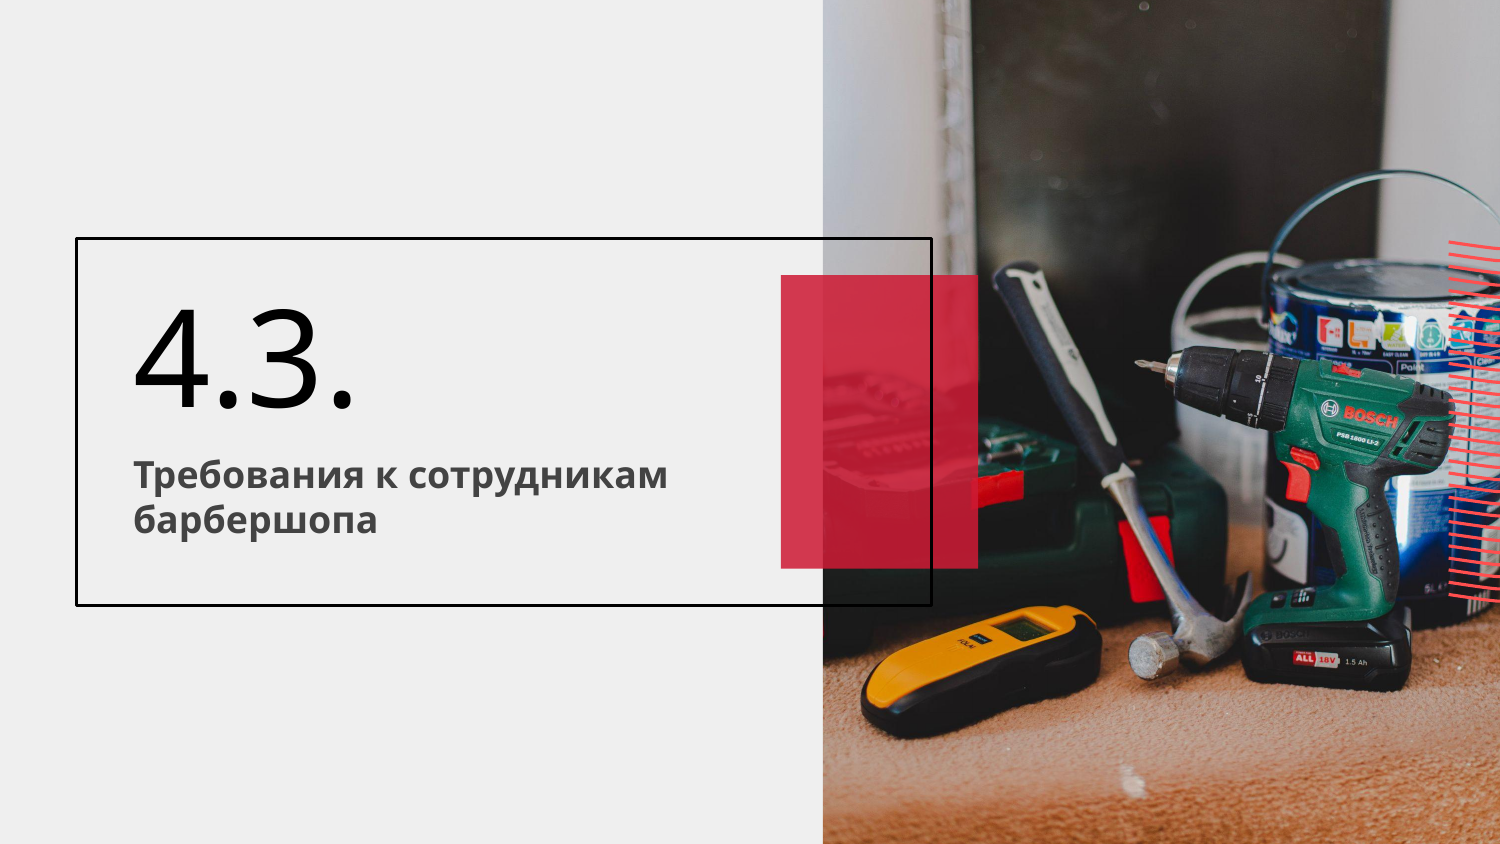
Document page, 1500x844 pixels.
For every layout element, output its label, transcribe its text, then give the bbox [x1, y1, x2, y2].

text_box [76, 238, 817, 606]
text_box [1448, 241, 1500, 602]
title 4.3. [118, 287, 817, 450]
picture [822, 0, 1500, 844]
subtitle Требования к сотрудникам барбершопа [118, 439, 796, 557]
